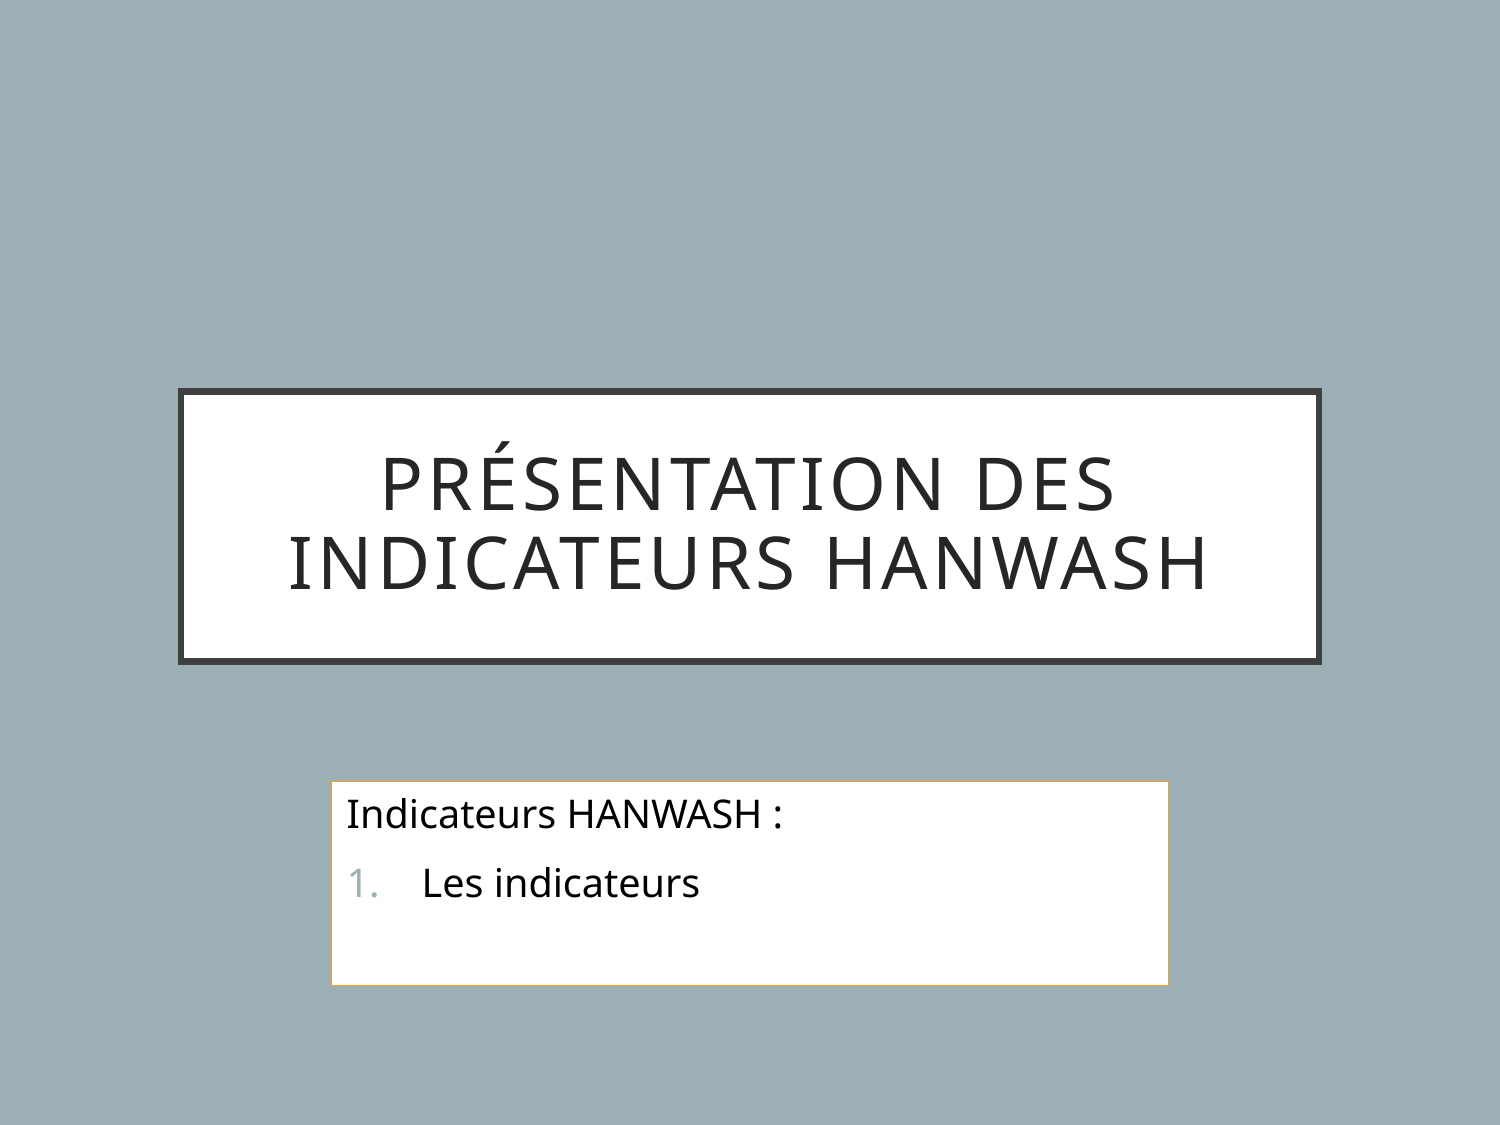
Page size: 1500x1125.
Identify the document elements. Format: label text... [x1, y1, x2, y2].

subtitle Indicateurs HANWASH : Les indicateurs [331, 781, 1169, 986]
title Présentation des indicateurs HANWASH [178, 388, 1322, 665]
